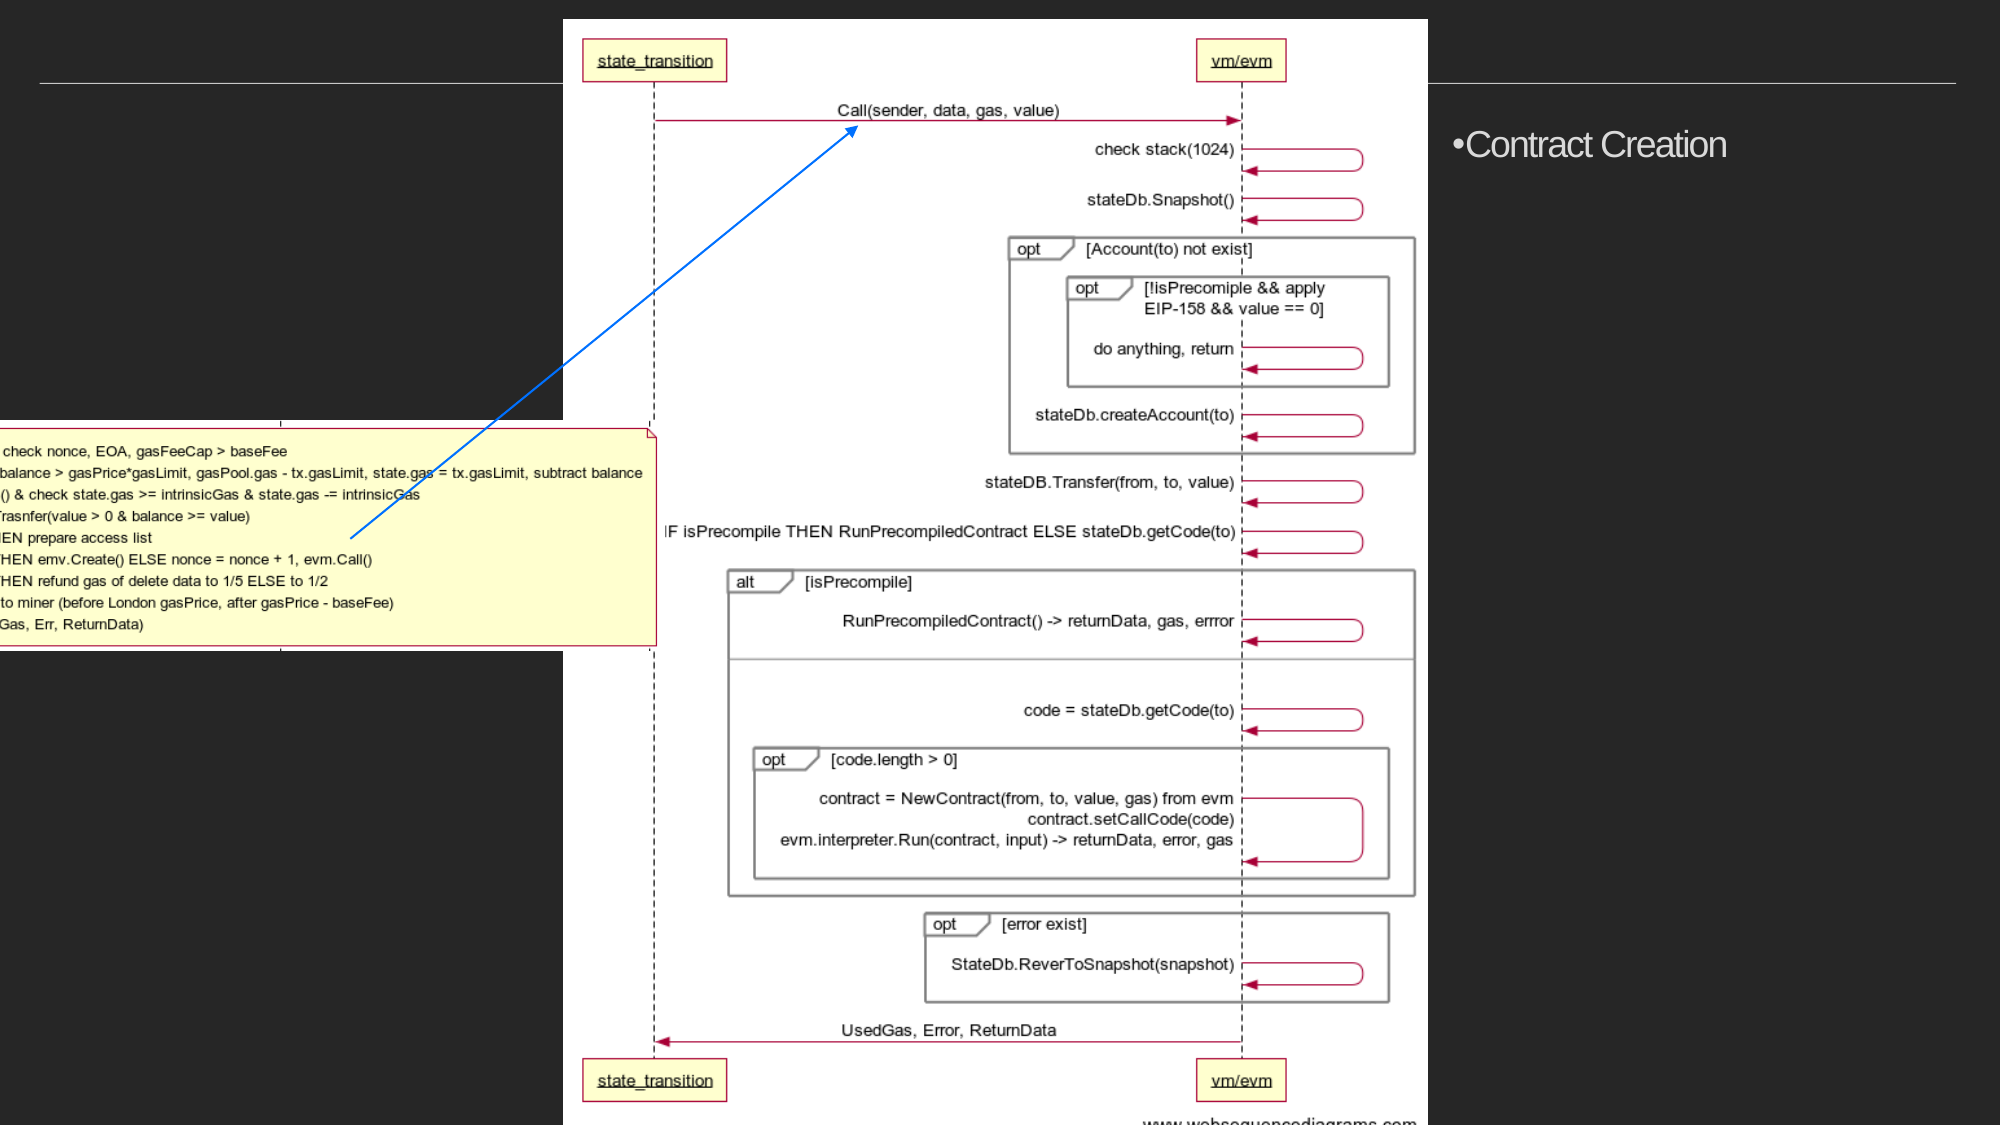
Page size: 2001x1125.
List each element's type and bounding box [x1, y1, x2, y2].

list [1437, 110, 1957, 825]
text_box [350, 125, 859, 539]
picture [0, 19, 1428, 1125]
